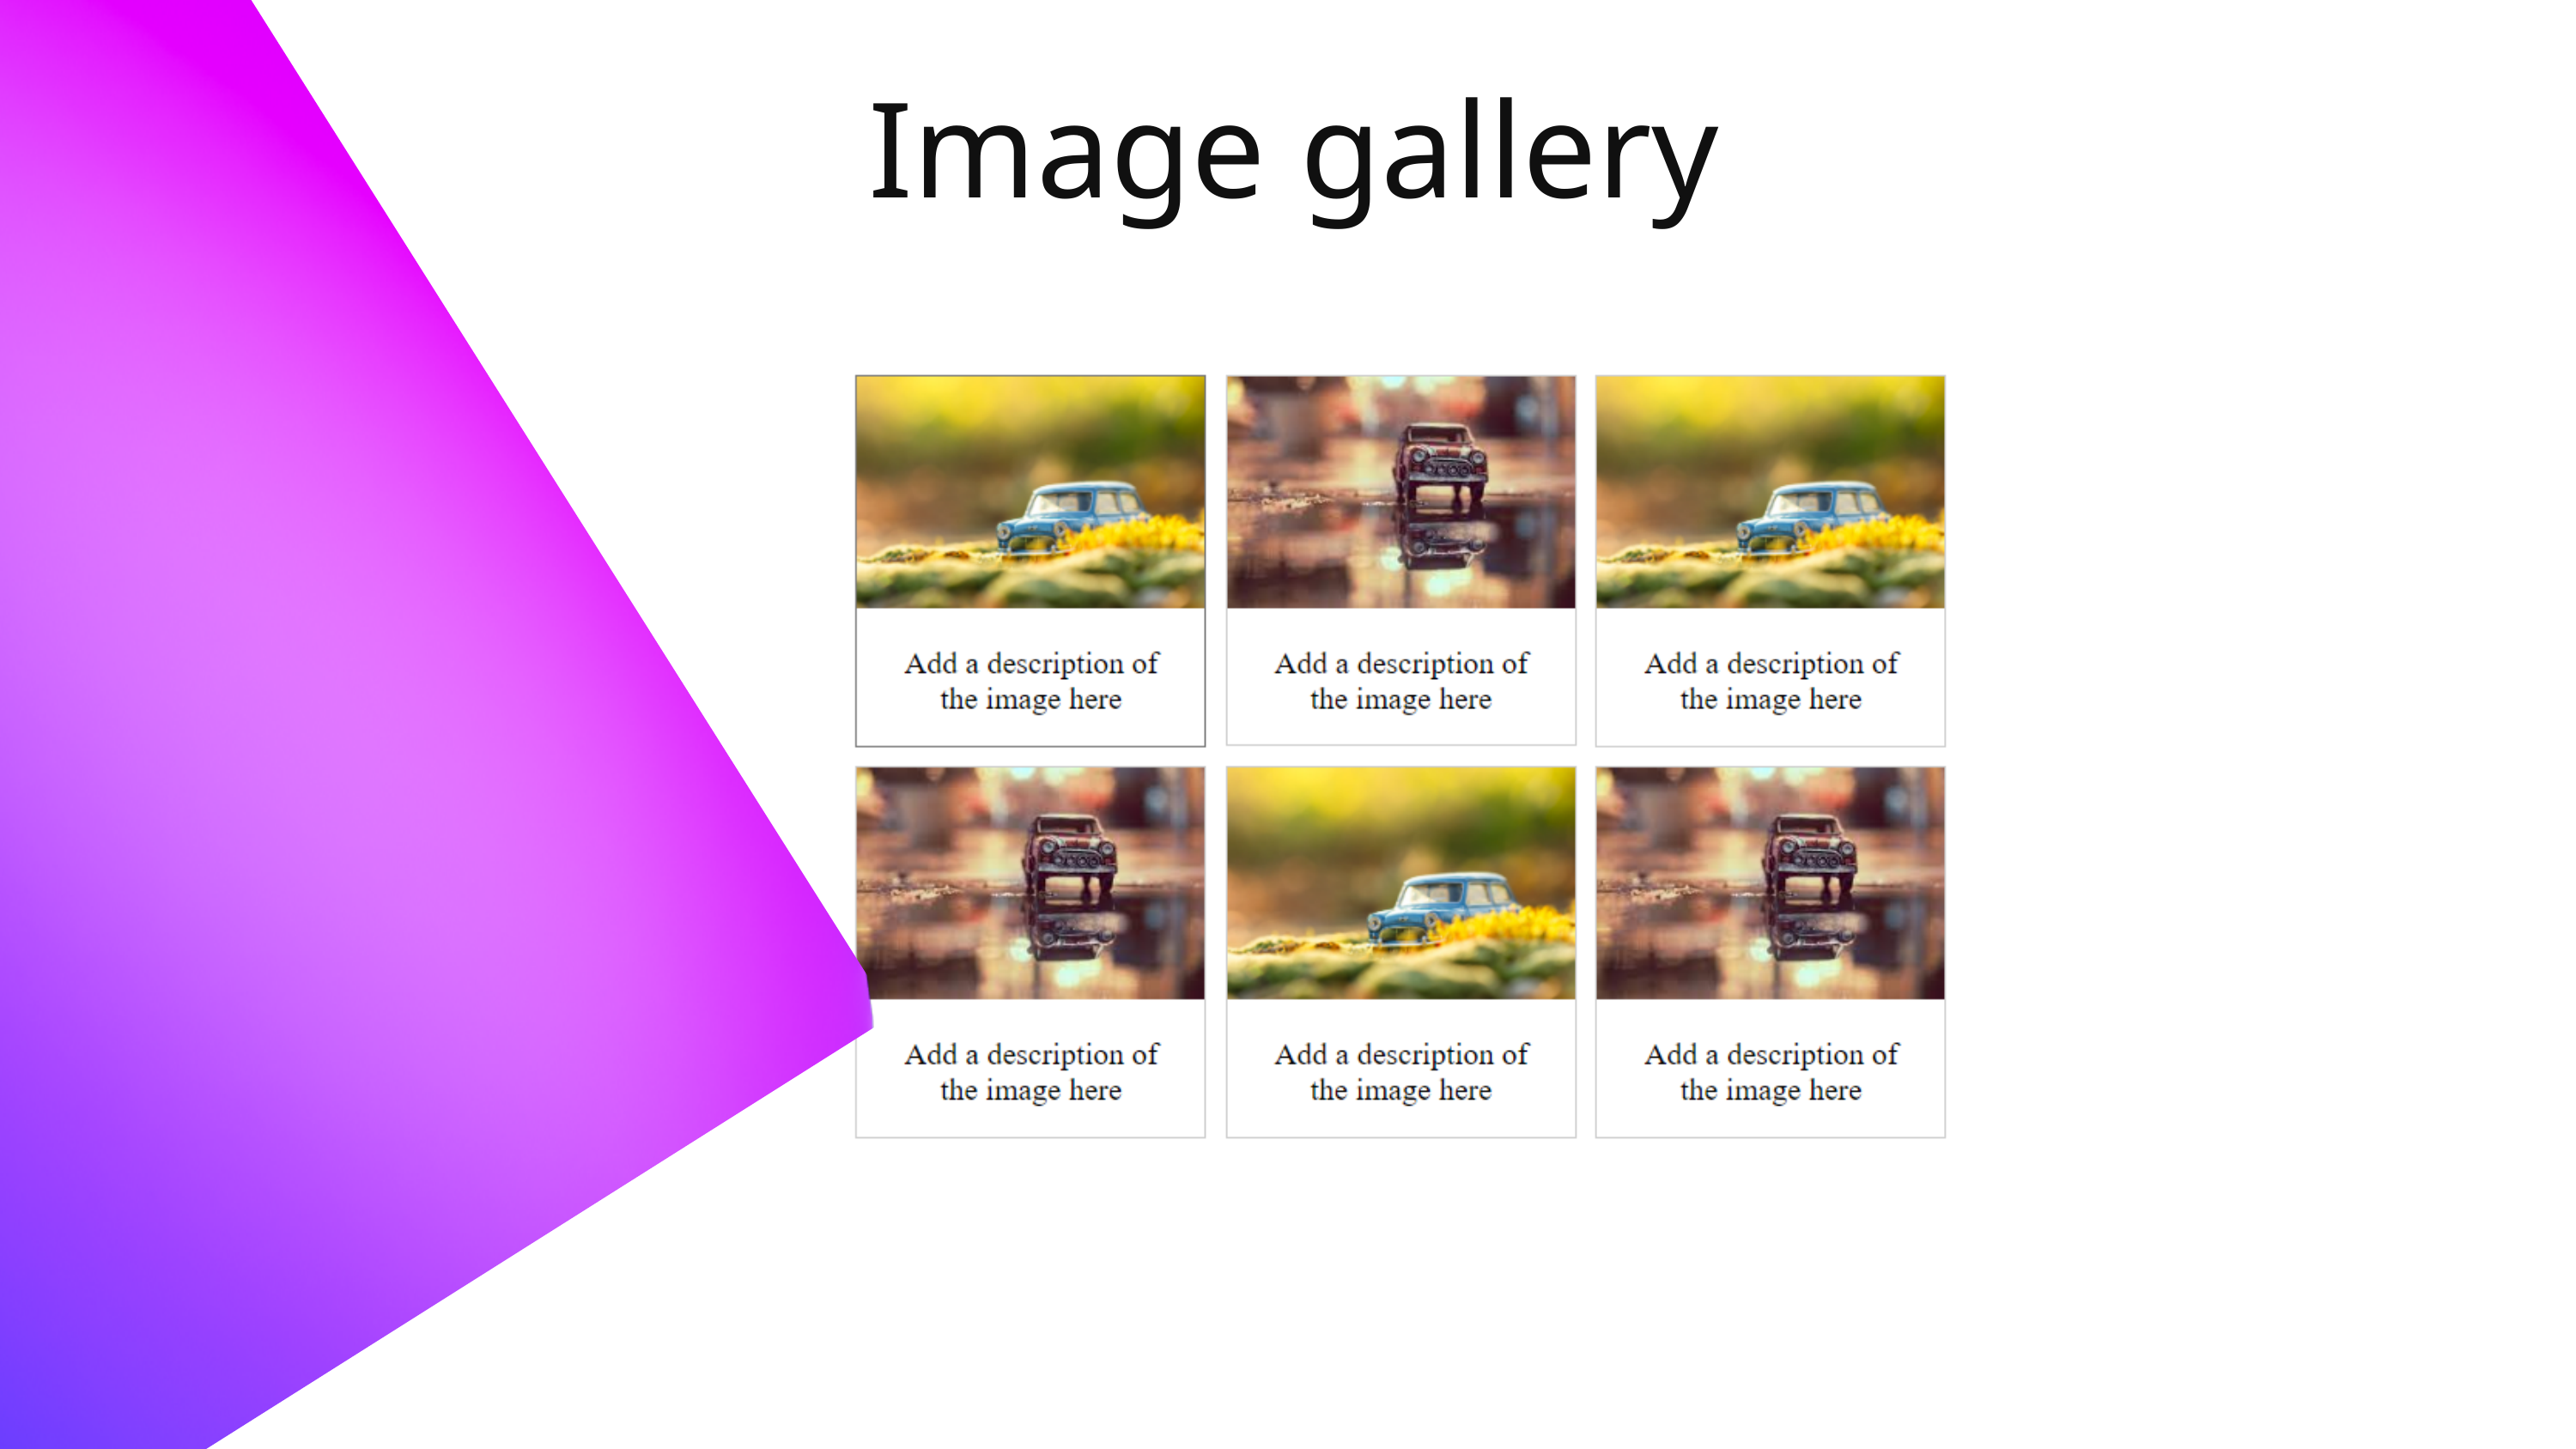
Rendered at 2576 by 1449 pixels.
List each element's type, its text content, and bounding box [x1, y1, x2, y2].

text_box [0, 0, 893, 1449]
text_box Image gallery [868, 66, 1948, 225]
text_box [843, 361, 1974, 1182]
